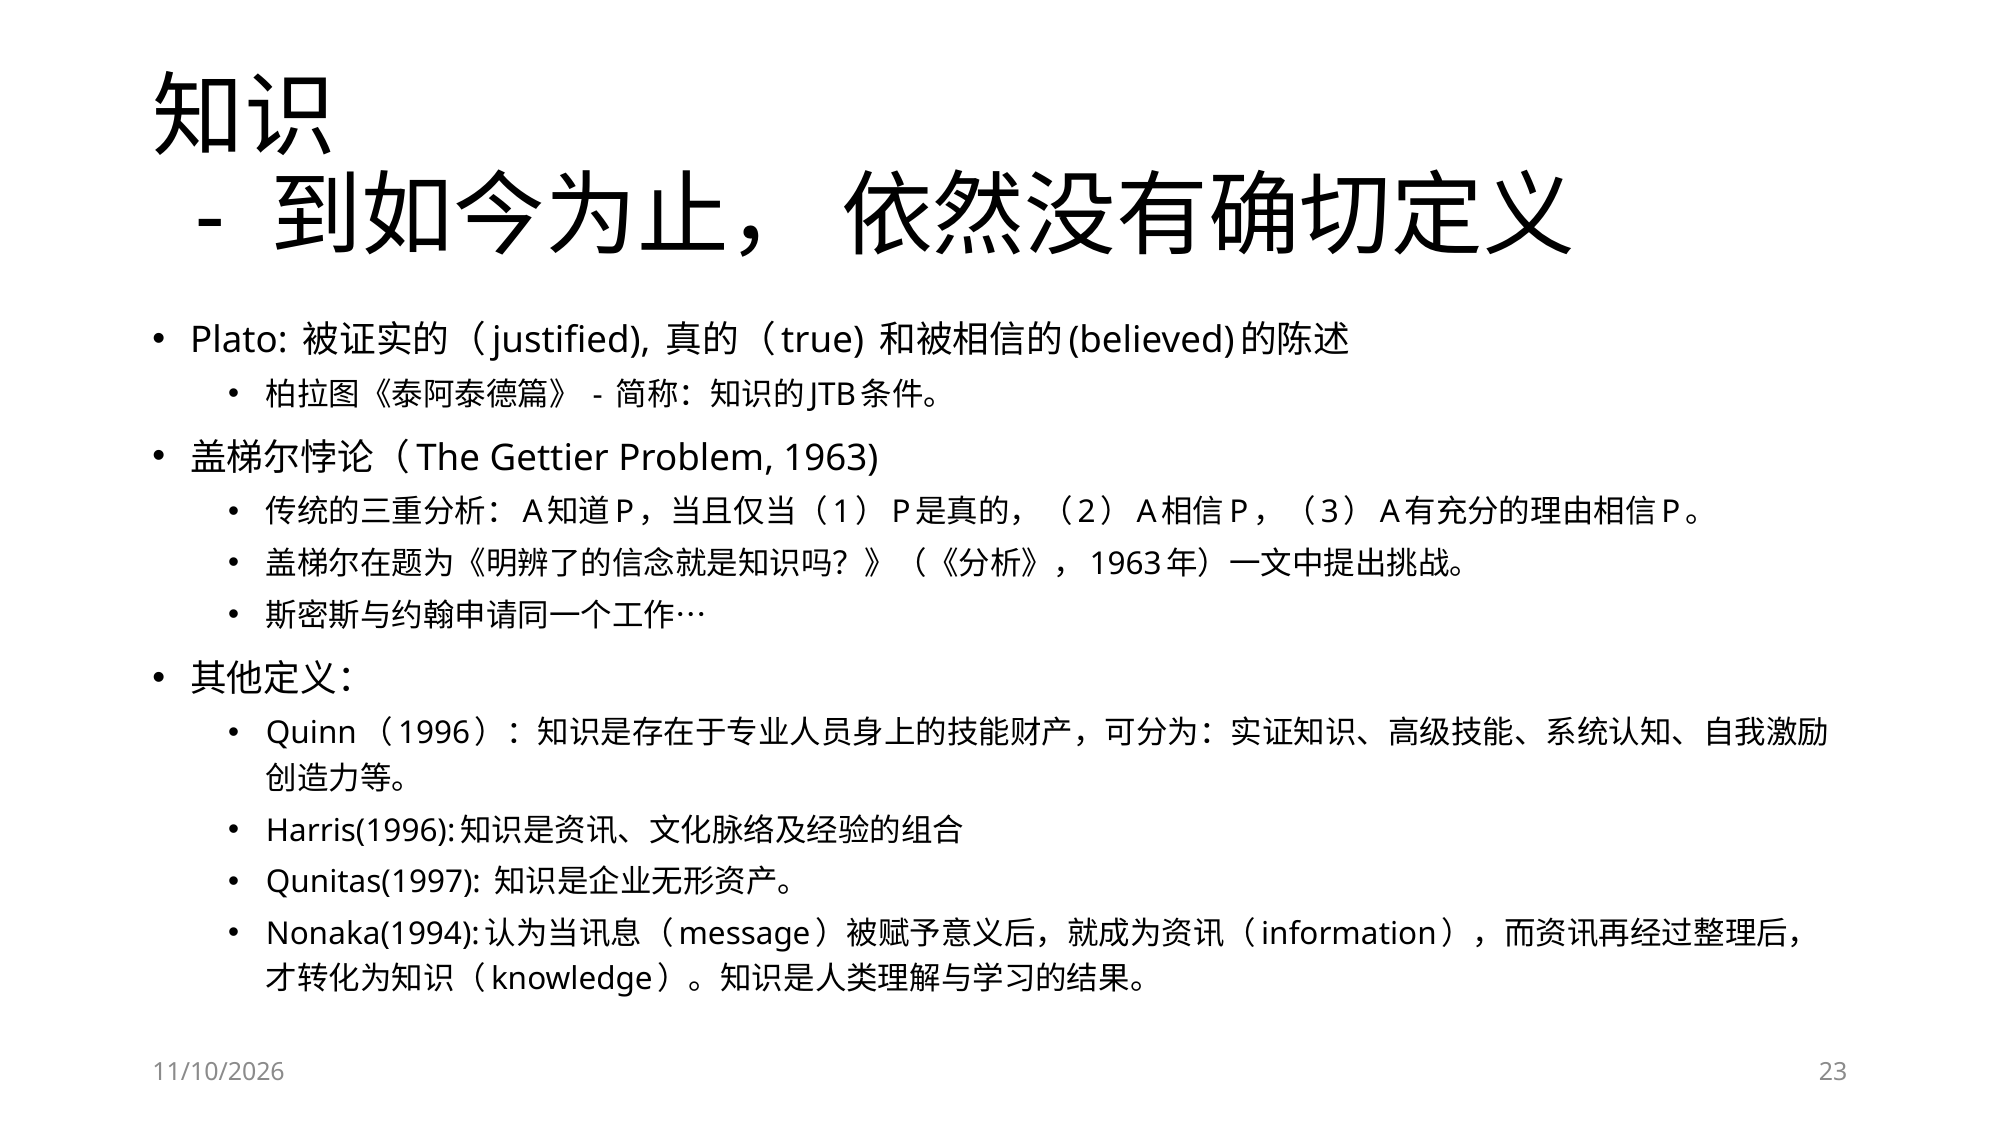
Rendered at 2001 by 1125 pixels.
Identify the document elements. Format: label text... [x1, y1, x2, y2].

title 知识 - 到如今为止， 依然没有确切定义 [137, 59, 1863, 278]
list Plato: 被证实的（justified), 真的（true) 和被相信的(believed)的陈述 柏拉图《泰阿泰德篇》 - 简称：知识的JTB条件。 盖梯尔悖论（The Gettier Problem, 1963) 传统的三重分析：A知道P，当且仅当（1）P是真的，（2）A相信P，（3）A有充分的理由相信P。 盖梯尔在题为《明辨了的信念就是知识吗？》（《分析》，1963年）一文中提出挑战。 斯密斯与约翰申请同一个工作… 其他定义： Quinn（1996）：知识是存在于专业人员身上的技能财产，可分为：实证知识、高级技能、系统认知、自我激励创造力等。 Harris(1996):知识是资讯、文化脉络及经验的组合 Qunitas(1997): 知识是企业无形资产。 Nonaka(1994):认为当讯息（message）被赋予意义后，就成为资讯（information），而资讯再经过整理后，才转化为知识（knowledge）。知识是人类理解与学习的结果。 [137, 299, 1863, 1014]
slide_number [137, 1042, 588, 1103]
slide_number 23 [1412, 1042, 1863, 1103]
